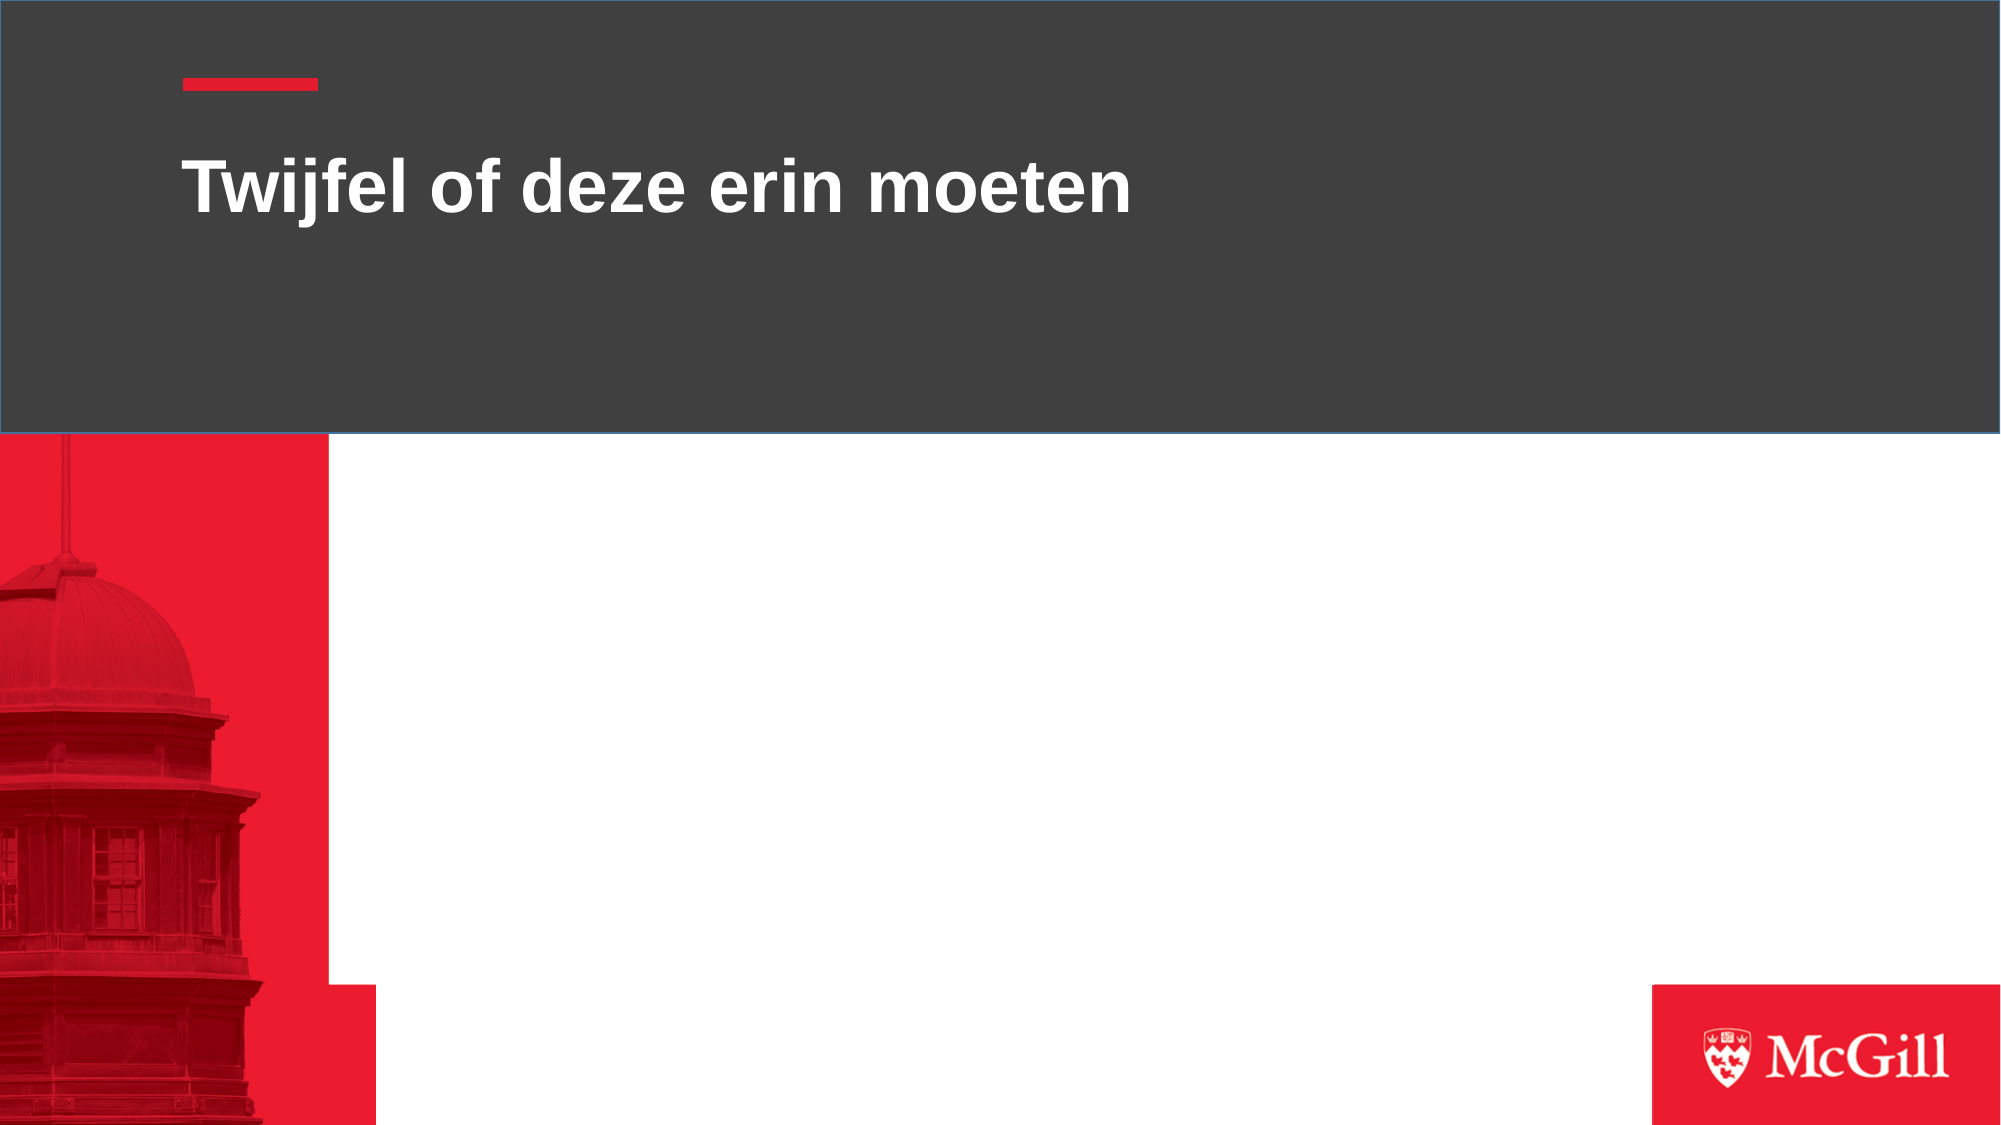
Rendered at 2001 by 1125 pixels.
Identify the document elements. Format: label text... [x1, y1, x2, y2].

title Twijfel of deze erin moeten [181, 148, 1674, 251]
picture [0, 432, 2001, 1125]
